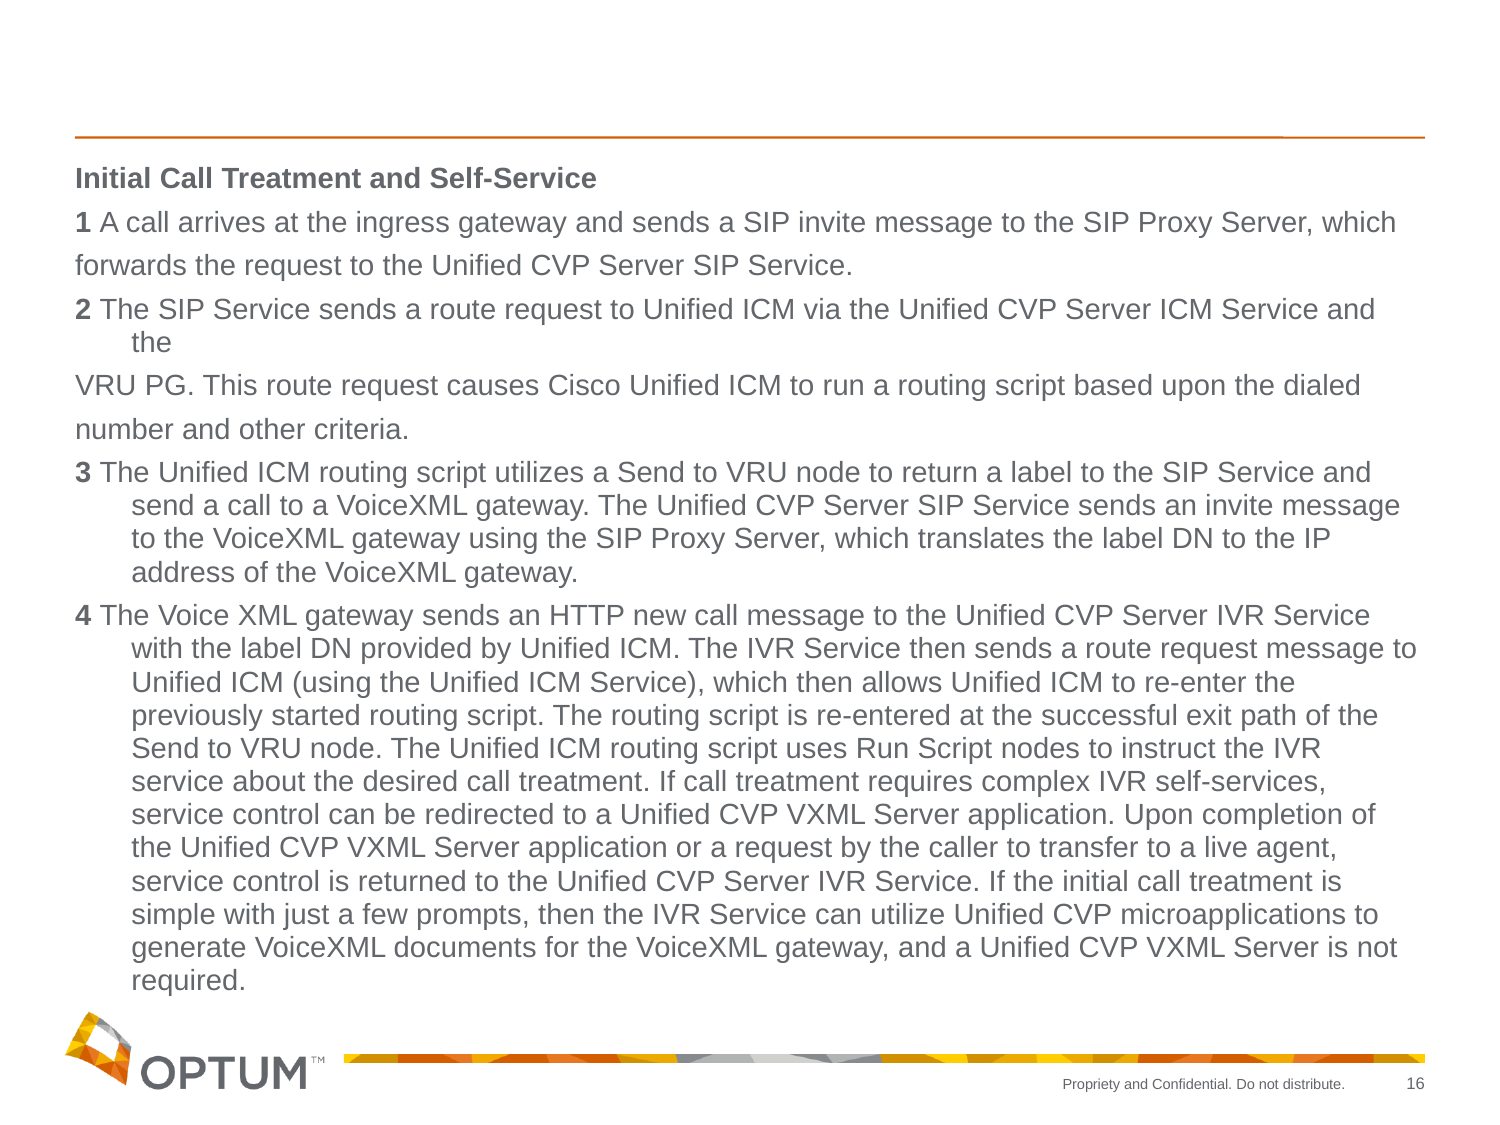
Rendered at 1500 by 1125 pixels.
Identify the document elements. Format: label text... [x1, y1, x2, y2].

list Initial Call Treatment and Self-Service 1 A call arrives at the ingress gateway and sends a SIP invite message to the SIP Proxy Server, which forwards the request to the Unified CVP Server SIP Service. 2 The SIP Service sends a route request to Unified ICM via the Unified CVP Server ICM Service and the VRU PG. This route request causes Cisco Unified ICM to run a routing script based upon the dialed number and other criteria. 3 The Unified ICM routing script utilizes a Send to VRU node to return a label to the SIP Service and send a call to a VoiceXML gateway. The Unified CVP Server SIP Service sends an invite message to the VoiceXML gateway using the SIP Proxy Server, which translates the label DN to the IP address of the VoiceXML gateway. 4 The Voice XML gateway sends an HTTP new call message to the Unified CVP Server IVR Service with the label DN provided by Unified ICM. The IVR Service then sends a route request message to Unified ICM (using the Unified ICM Service), which then allows Unified ICM to re-enter the previously started routing script. The routing script is re-entered at the successful exit path of the Send to VRU node. The Unified ICM routing script uses Run Script nodes to instruct the IVR service about the desired call treatment. If call treatment requires complex IVR self-services, service control can be redirected to a Unified CVP VXML Server application. Upon completion of the Unified CVP VXML Server application or a request by the caller to transfer to a live agent, service control is returned to the Unified CVP Server IVR Service. If the initial call treatment is simple with just a few prompts, then the IVR Service can utilize Unified CVP microapplications to generate VoiceXML documents for the VoiceXML gateway, and a Unified CVP VXML Server is not required. [75, 162, 1425, 991]
picture [343, 1054, 1425, 1063]
picture [62, 1009, 327, 1092]
slide_number 16 [1374, 1073, 1426, 1099]
